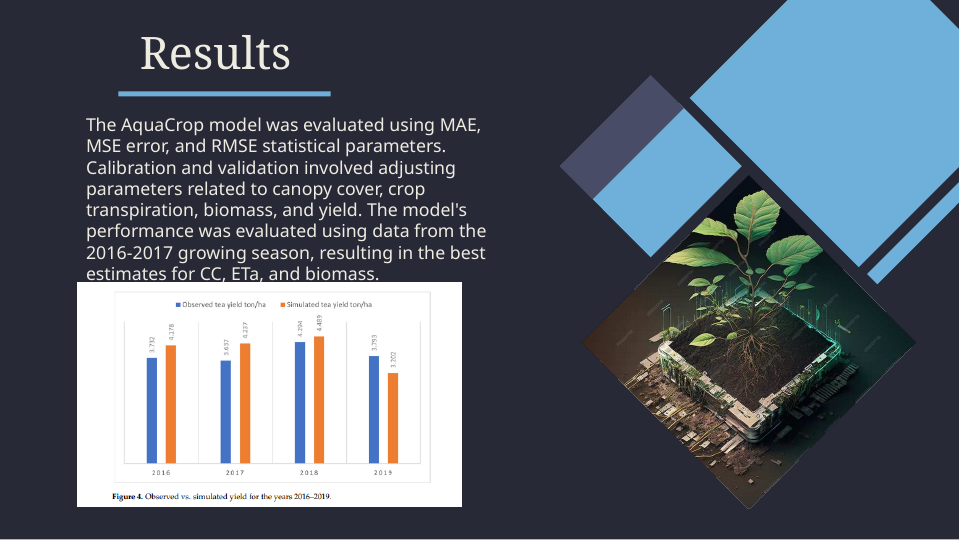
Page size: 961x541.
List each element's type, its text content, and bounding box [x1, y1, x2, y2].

picture [76, 281, 462, 507]
text_box [118, 91, 331, 97]
text_box Results [0, 23, 306, 79]
text_box The AquaCrop model was evaluated using MAE, MSE error, and RMSE statistical parameters. Calibration and validation involved adjusting parameters related to canopy cover, crop transpiration, biomass, and yield. The model's performance was evaluated using data from the 2016-2017 growing season, resulting in the best estimates for CC, ETa, and biomass. [71, 106, 532, 292]
picture [581, 173, 917, 509]
